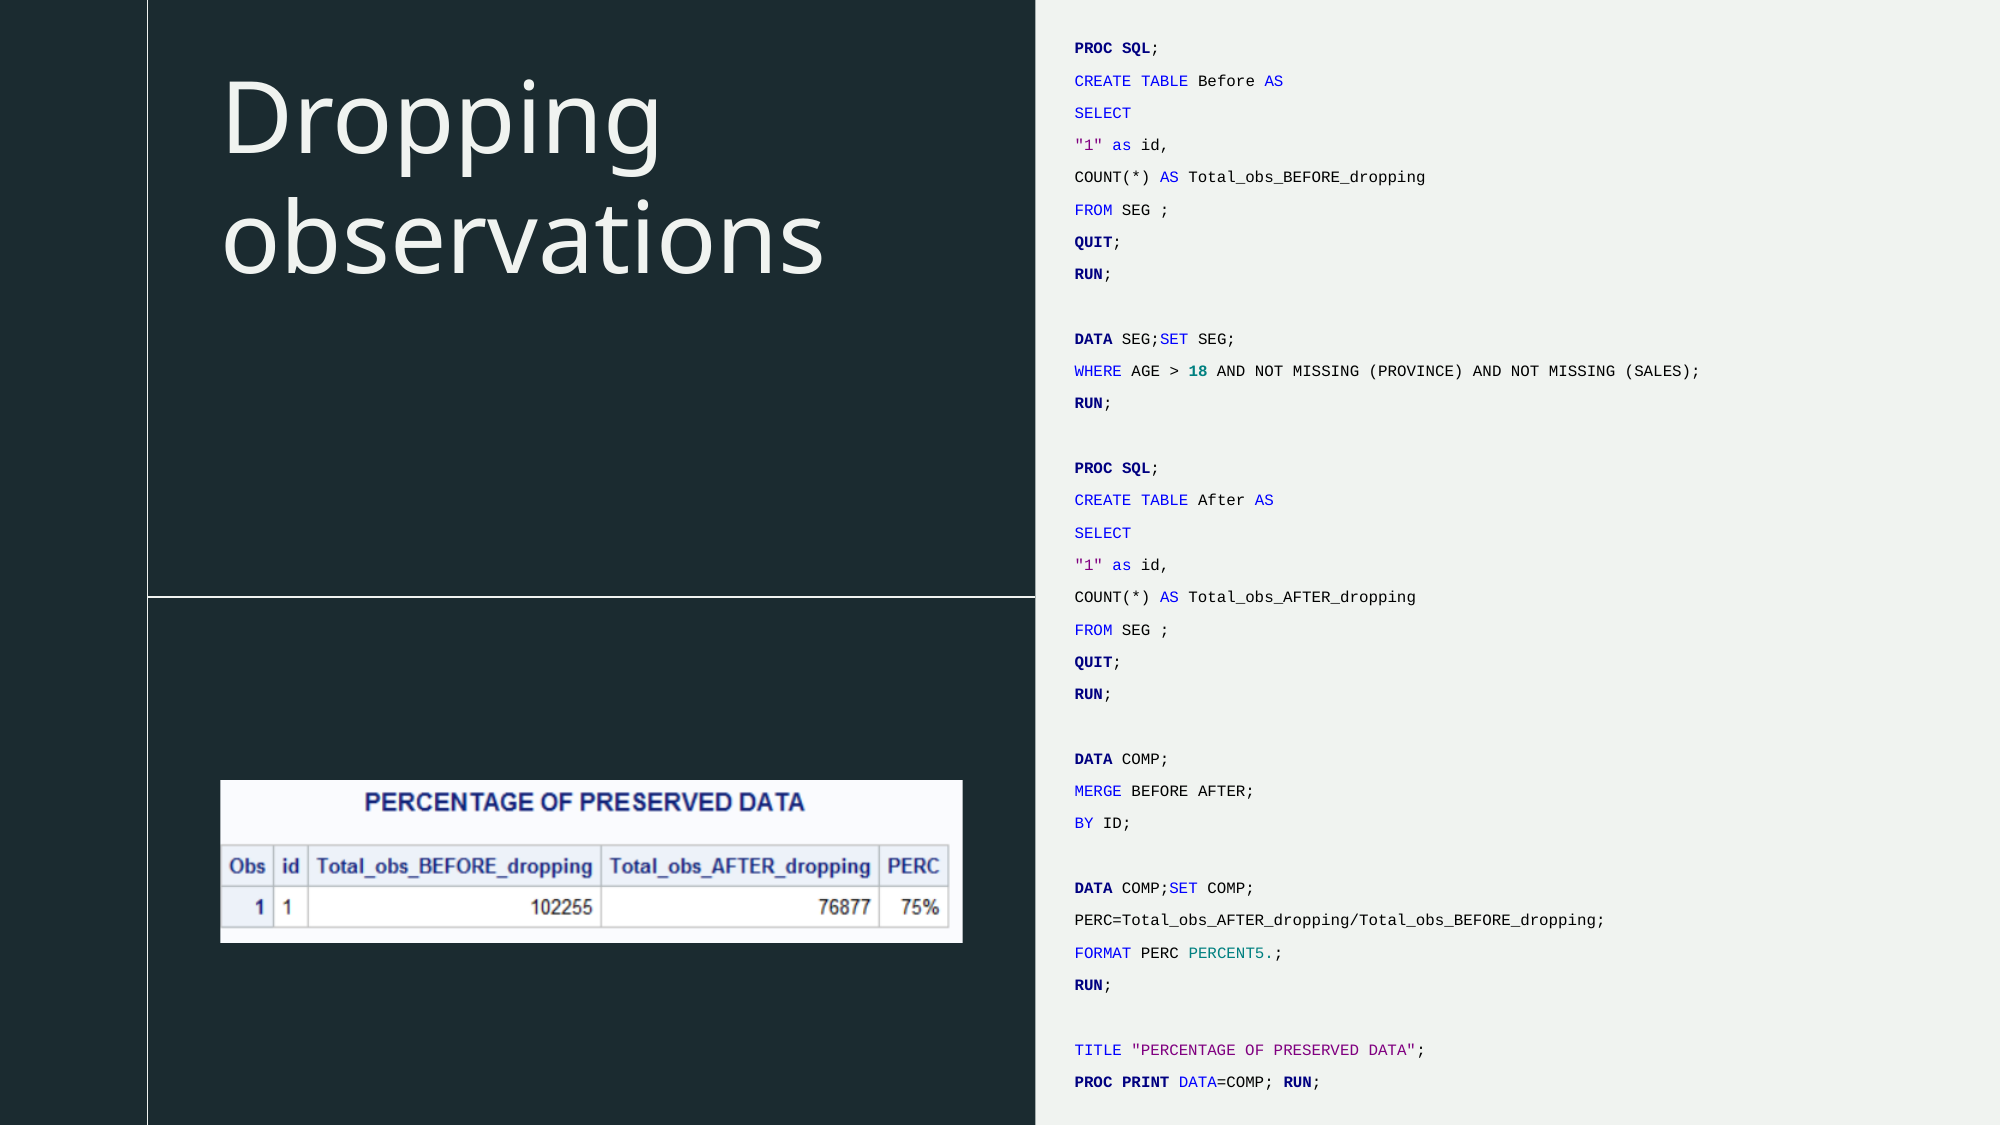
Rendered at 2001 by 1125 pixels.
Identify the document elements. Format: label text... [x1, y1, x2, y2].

picture [220, 780, 963, 943]
text_box [148, 598, 1036, 1125]
text_box [0, 0, 147, 1125]
title Dropping observations [220, 53, 963, 528]
text_box [1036, 0, 2000, 1125]
text_box [148, 0, 1036, 596]
list PROC SQL; CREATE TABLE Before AS SELECT "1" as id, COUNT(*) AS Total_obs_BEFORE_dropping FROM SEG ; QUIT; RUN; DATA SEG;SET SEG; WHERE AGE > 18 AND NOT MISSING (PROVINCE) AND NOT MISSING (SALES); RUN; PROC SQL; CREATE TABLE After AS SELECT "1" as id, COUNT(*) AS Total_obs_AFTER_dropping FROM SEG ; QUIT; RUN; DATA COMP; MERGE BEFORE AFTER; BY ID; DATA COMP;SET COMP; PERC=Total_obs_AFTER_dropping/Total_obs_BEFORE_dropping; FORMAT PERC PERCENT5.; RUN; TITLE "PERCENTAGE OF PRESERVED DATA"; PROC PRINT DATA=COMP; RUN; [1074, 24, 1963, 1104]
